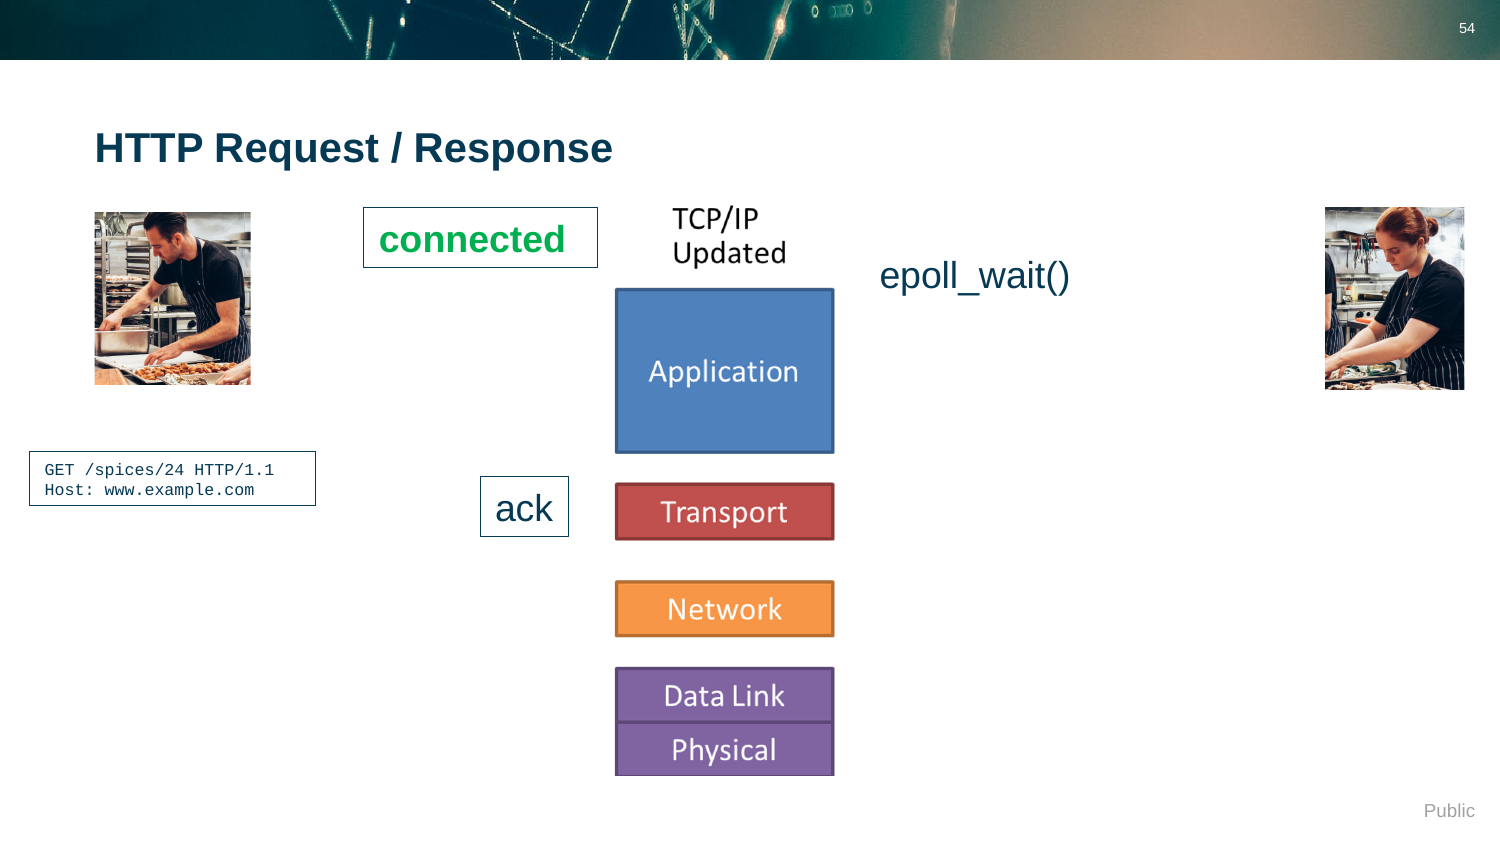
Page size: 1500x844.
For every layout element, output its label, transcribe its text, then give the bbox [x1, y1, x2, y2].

text_box connected [363, 207, 598, 268]
footer Public [687, 776, 1491, 822]
text_box GET /spices/24 HTTP/1.1 Host: www.example.com [29, 451, 316, 506]
picture [609, 204, 843, 780]
picture [94, 212, 251, 385]
slide_number 54 [1152, 5, 1491, 51]
title HTTP Request / Response [94, 126, 1405, 208]
text_box ack [480, 476, 569, 537]
text_box [0, 0, 1500, 61]
text_box epoll_wait() [864, 243, 1099, 304]
picture [1325, 207, 1465, 390]
